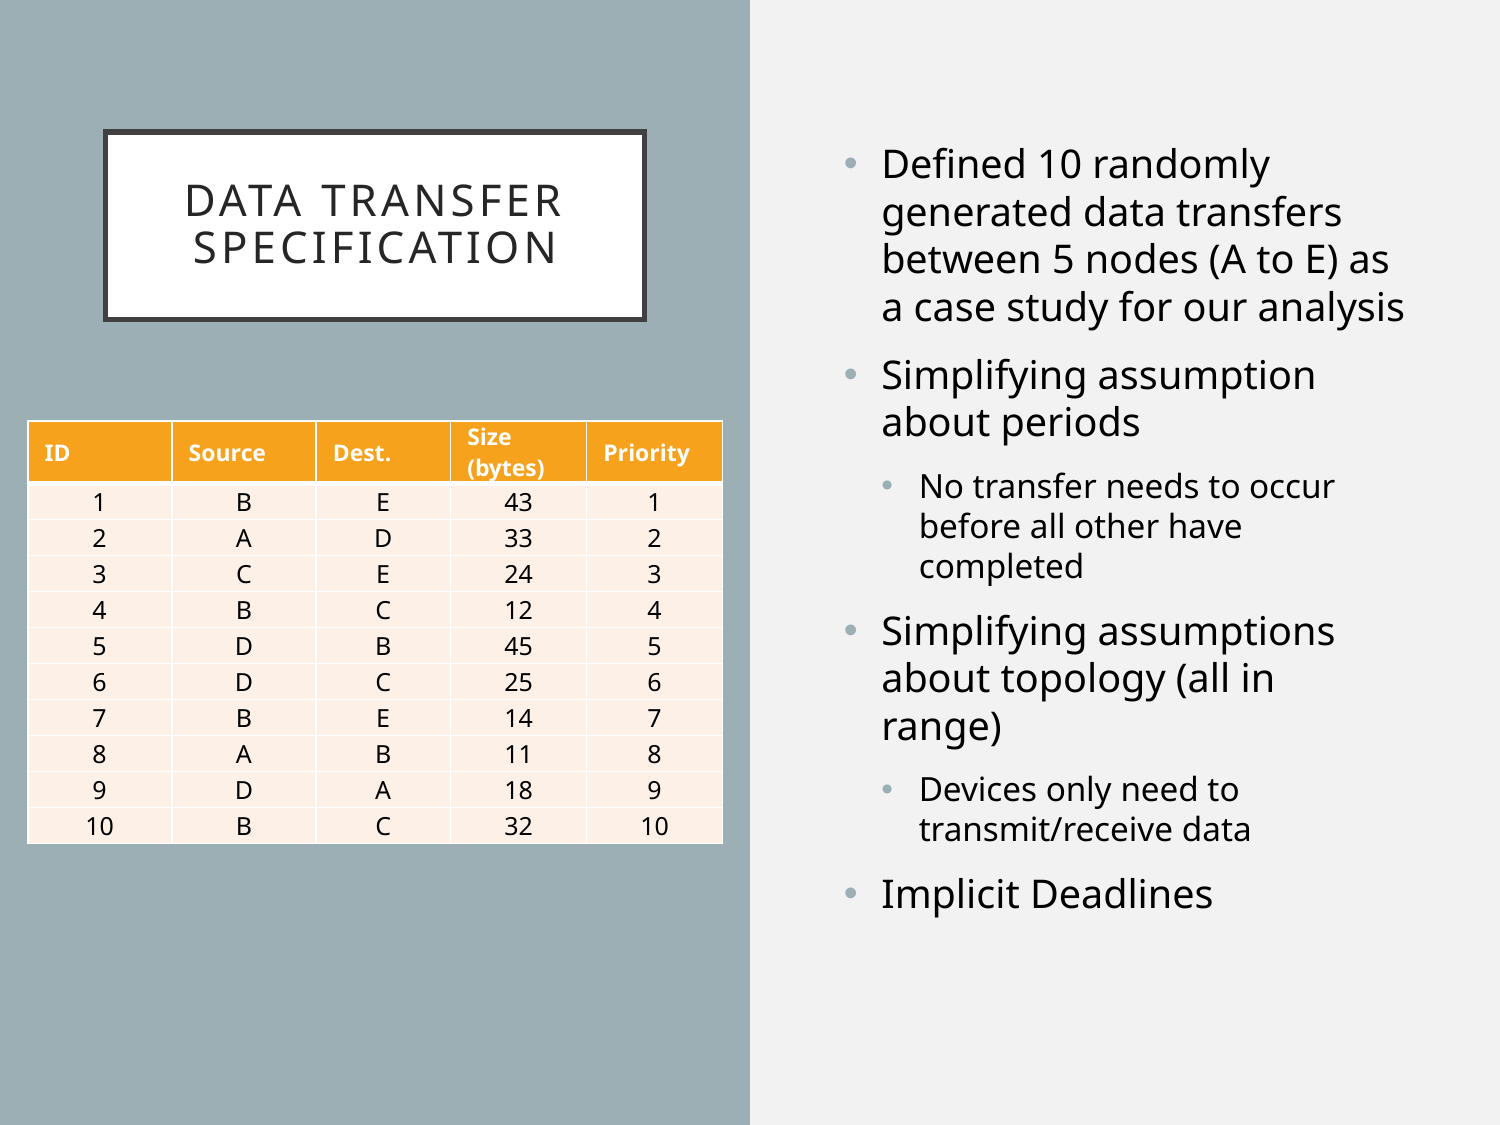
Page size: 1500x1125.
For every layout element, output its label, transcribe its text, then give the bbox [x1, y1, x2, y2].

title data transfer specification [103, 129, 647, 322]
table_cell E [317, 486, 450, 519]
table_cell D [173, 772, 315, 807]
table_header Size (bytes) [451, 422, 586, 481]
table_cell 9 [29, 772, 171, 807]
table_cell 4 [587, 592, 722, 627]
table_cell 8 [587, 736, 722, 771]
table_cell A [173, 736, 315, 771]
table_cell 2 [29, 520, 171, 555]
table_header Dest. [317, 422, 450, 481]
table_cell 25 [451, 664, 586, 699]
table_cell B [173, 486, 315, 519]
table_cell A [317, 772, 450, 807]
table_cell 18 [451, 772, 586, 807]
table_cell 43 [451, 486, 586, 519]
table_cell B [173, 592, 315, 627]
table_cell 45 [451, 628, 586, 663]
table_cell 10 [29, 808, 171, 843]
table_cell 10 [587, 808, 722, 843]
table_cell 9 [587, 772, 722, 807]
table_cell 24 [451, 556, 586, 591]
table_cell 14 [451, 700, 586, 735]
table_cell B [317, 628, 450, 663]
table_cell 6 [29, 664, 171, 699]
table_cell 4 [29, 592, 171, 627]
table_cell 3 [587, 556, 722, 591]
table_header Source [173, 422, 315, 481]
table_cell 12 [451, 592, 586, 627]
table_cell D [173, 664, 315, 699]
table_cell D [173, 628, 315, 663]
table_cell 32 [451, 808, 586, 843]
table_cell 8 [29, 736, 171, 771]
table_cell C [317, 808, 450, 843]
table_cell A [173, 520, 315, 555]
table_cell B [173, 808, 315, 843]
table_cell B [173, 700, 315, 735]
table_cell E [317, 700, 450, 735]
list Defined 10 randomly generated data transfers between 5 nodes (A to E) as a case study for our analysis Simplifying assumption about periods No transfer needs to occur before all other have completed Simplifying assumptions about topology (all in range) Devices only need to transmit/receive data Implicit Deadlines [828, 131, 1422, 993]
table_cell 6 [587, 664, 722, 699]
table_cell 5 [29, 628, 171, 663]
table_cell 11 [451, 736, 586, 771]
table_cell 2 [587, 520, 722, 555]
table_cell 1 [587, 486, 722, 519]
table_cell E [317, 556, 450, 591]
table_cell 7 [29, 700, 171, 735]
table_header ID [29, 422, 171, 481]
table_header Priority [587, 422, 722, 481]
table_cell 7 [587, 700, 722, 735]
table_cell C [317, 592, 450, 627]
table_cell 3 [29, 556, 171, 591]
table_cell 5 [587, 628, 722, 663]
table_cell C [317, 664, 450, 699]
table_cell 33 [451, 520, 586, 555]
table_cell D [317, 520, 450, 555]
table_cell 1 [29, 486, 171, 519]
table_cell C [173, 556, 315, 591]
table_cell B [317, 736, 450, 771]
